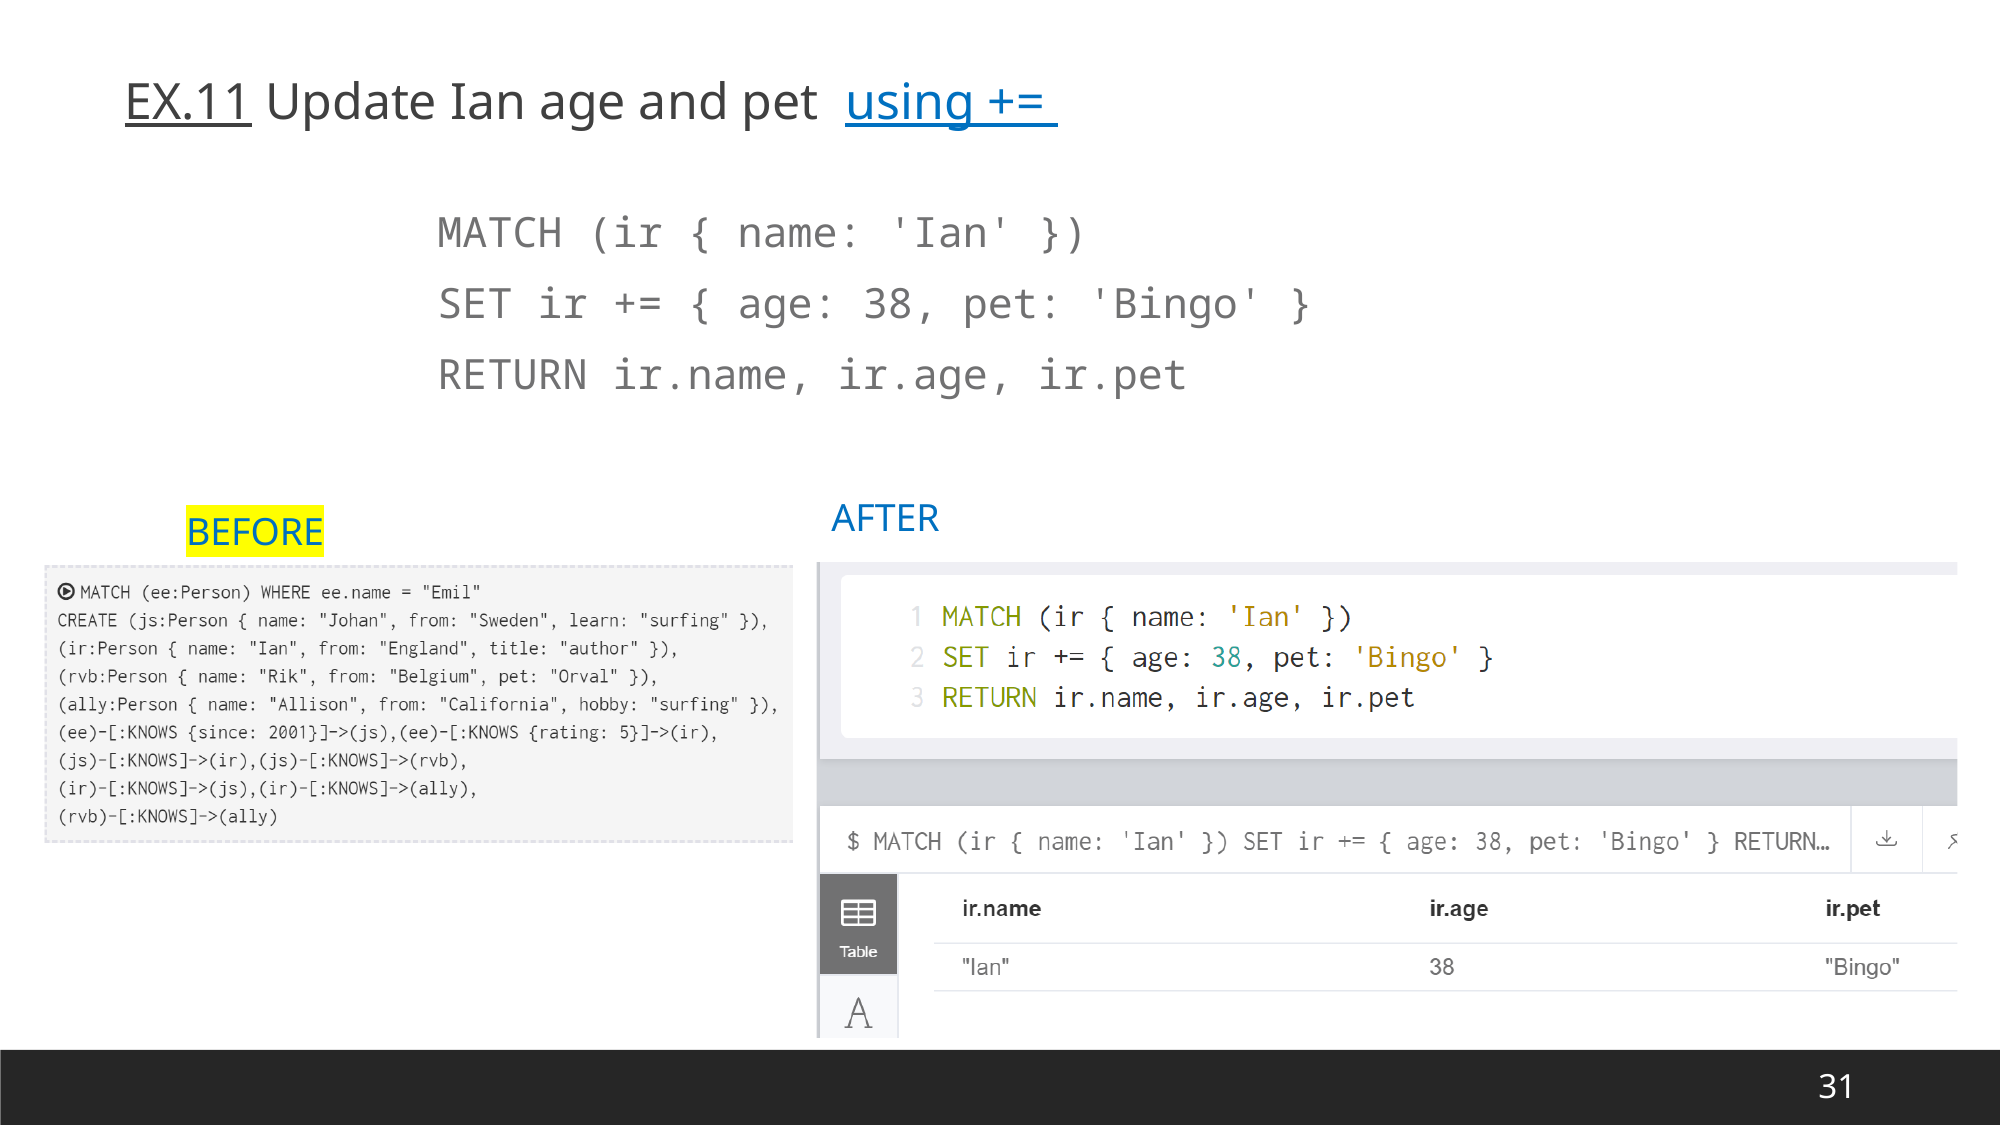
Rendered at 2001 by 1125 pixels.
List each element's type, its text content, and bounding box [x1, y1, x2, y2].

picture [816, 561, 1958, 1038]
slide_number 31 [1803, 1057, 1932, 1118]
picture [33, 556, 794, 859]
text_box EX.11 Update Ian age and pet using += [109, 55, 1760, 673]
